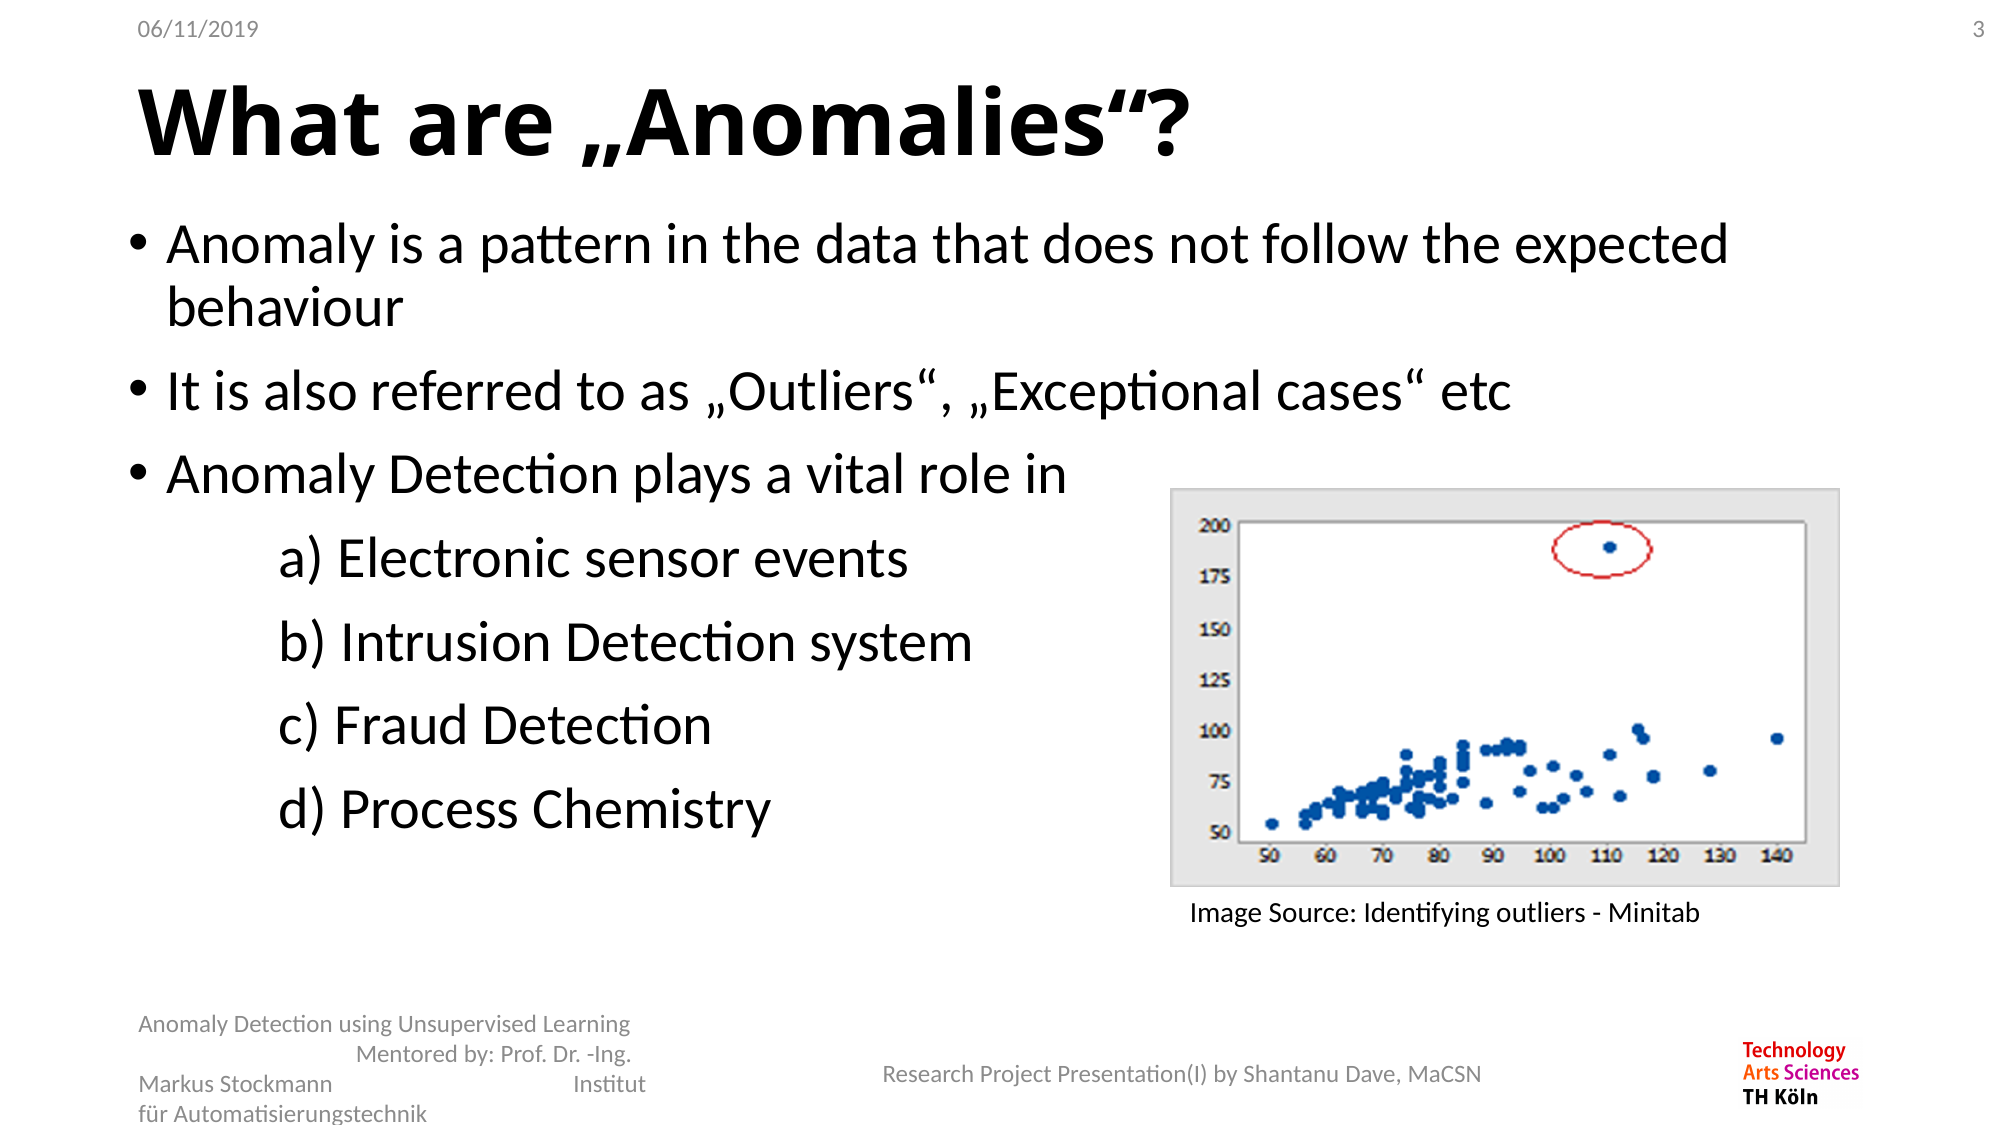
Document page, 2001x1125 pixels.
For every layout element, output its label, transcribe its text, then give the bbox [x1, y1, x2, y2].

footer Research Project Presentation(I) by Shantanu Dave, MaCSN [845, 1042, 1521, 1103]
text_box Image Source: Identifying outliers - Minitab [1175, 887, 1840, 936]
list Anomaly is a pattern in the data that does not follow the expected behaviour It is also referred to as „Outliers“, „Exceptional cases“ etc Anomaly Detection plays a vital role in a) Electronic sensor events b) Intrusion Detection system c) Fraud Detection d) Process Chemistry [114, 205, 1839, 920]
picture [1738, 1037, 1863, 1109]
text_box What are „Anomalies“? [123, 17, 1849, 235]
slide_number 3 [1550, 0, 2000, 58]
picture [1170, 488, 1840, 887]
slide_number Anomaly Detection using Unsupervised Learning Mentored by: Prof. Dr. -Ing. Markus Stockmann Institut für Automatisierungstechnik [123, 1031, 668, 1103]
